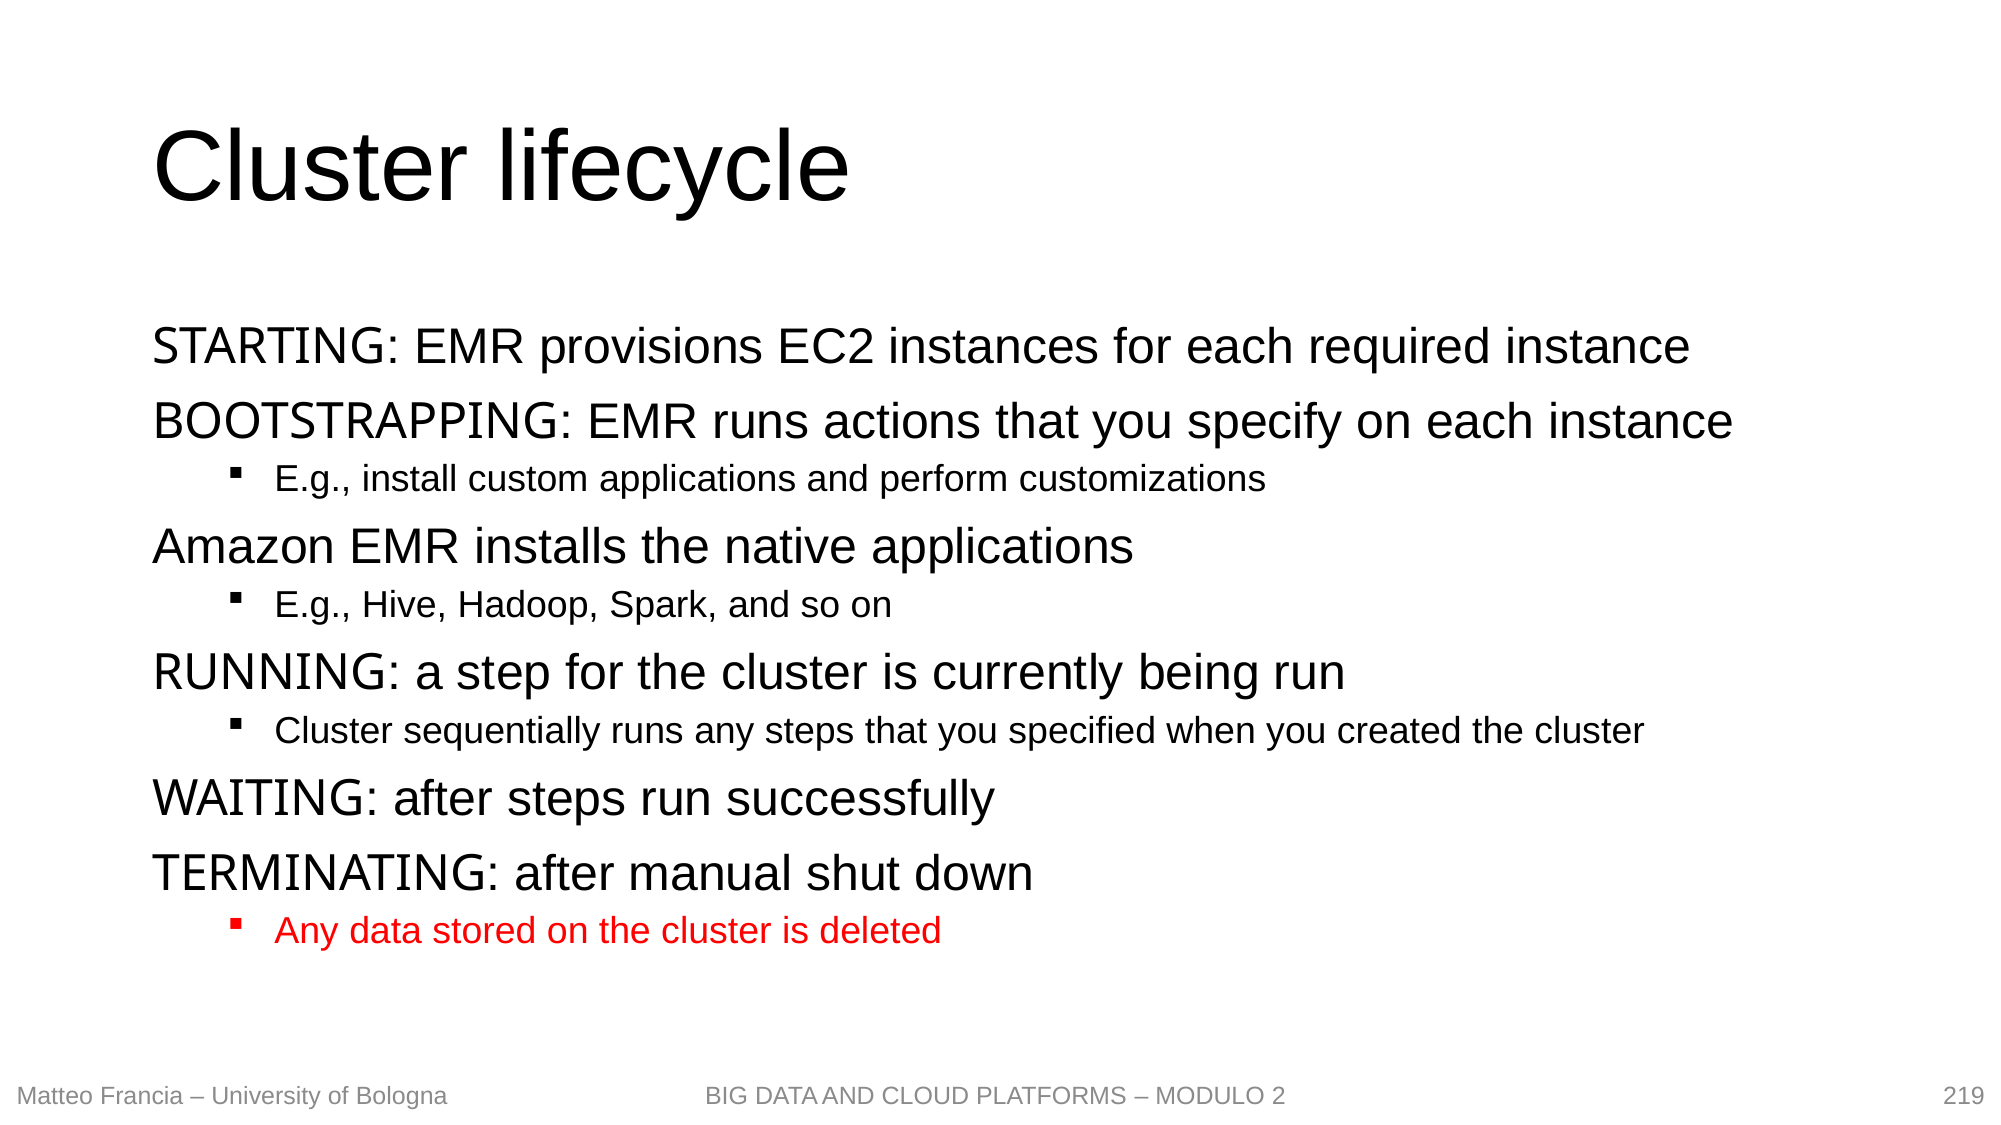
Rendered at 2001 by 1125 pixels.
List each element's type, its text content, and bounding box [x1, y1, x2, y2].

list STARTING: EMR provisions EC2 instances for each required instance BOOTSTRAPPING: EMR runs actions that you specify on each instance E.g., install custom applications and perform customizations Amazon EMR installs the native applications E.g., Hive, Hadoop, Spark, and so on RUNNING: a step for the cluster is currently being run Cluster sequentially runs any steps that you specified when you created the cluster WAITING: after steps run successfully TERMINATING: after manual shut down Any data stored on the cluster is deleted [137, 278, 1863, 993]
footer Matteo Francia – University of Bologna [0, 1065, 466, 1125]
title Cluster lifecycle [137, 59, 1863, 278]
slide_number 219 [1550, 1065, 2000, 1125]
